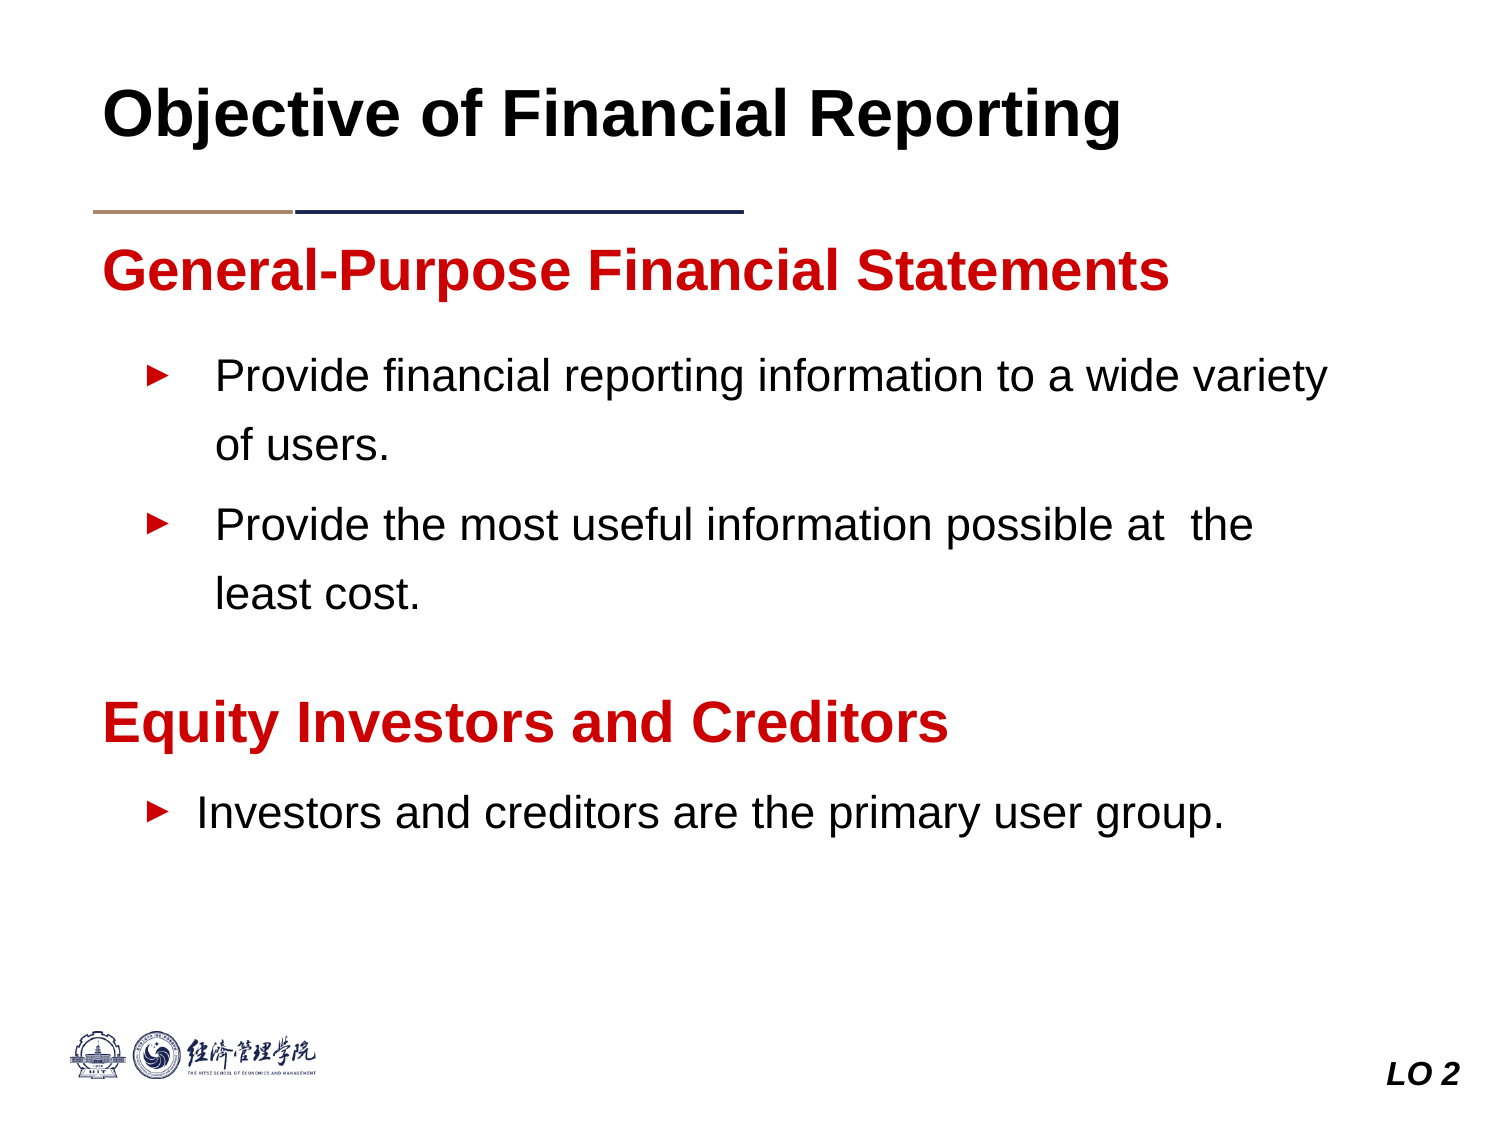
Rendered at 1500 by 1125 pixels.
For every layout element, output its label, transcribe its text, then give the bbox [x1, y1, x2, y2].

text_box Investors and creditors are the primary user group. [125, 774, 1425, 845]
text_box Objective of Financial Reporting [87, 62, 1475, 155]
text_box LO 2 [1324, 1044, 1475, 1100]
picture [93, 210, 744, 214]
text_box General-Purpose Financial Statements [87, 224, 1425, 310]
picture [70, 1031, 316, 1079]
text_box Provide financial reporting information to a wide variety of users. Provide the most useful information possible at the least cost. [87, 324, 1363, 626]
text_box Equity Investors and Creditors [87, 676, 1425, 761]
